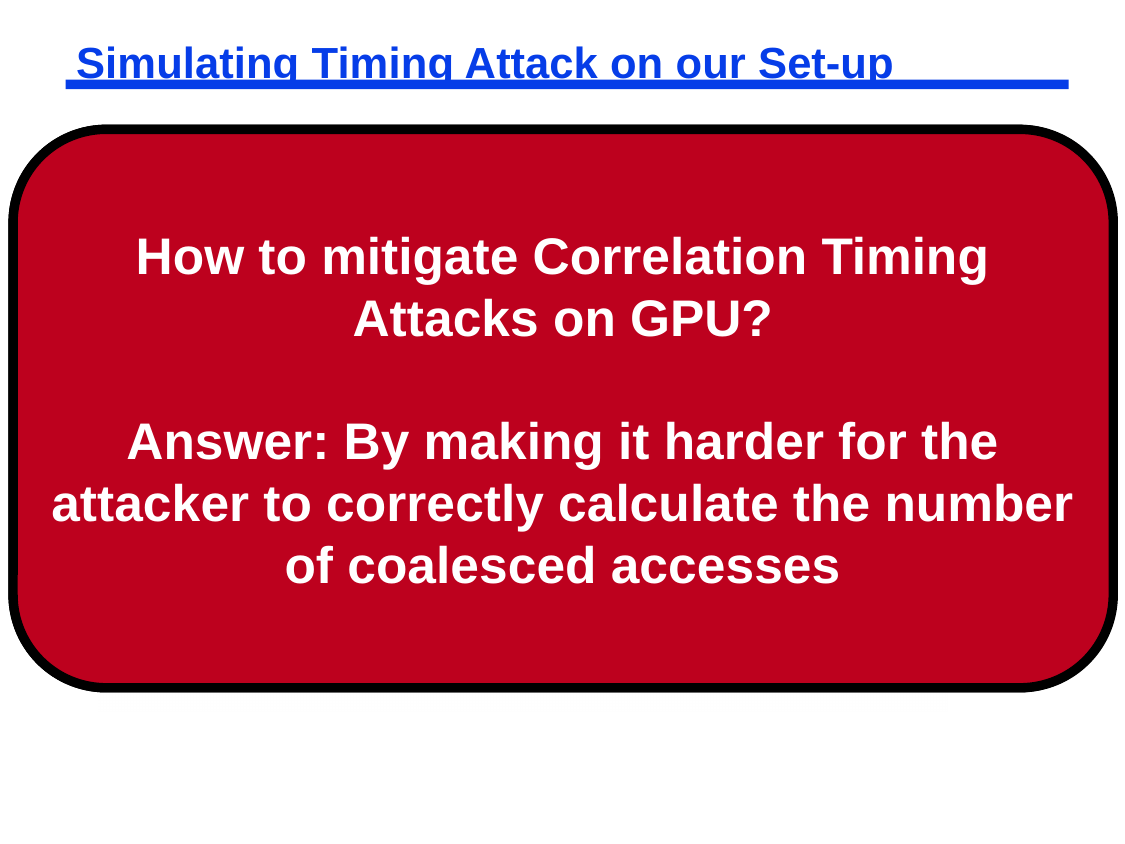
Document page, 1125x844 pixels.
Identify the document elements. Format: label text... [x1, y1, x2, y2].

title Simulating Timing Attack on our Set-up [65, 36, 1070, 93]
picture [98, 209, 948, 712]
text_box How to mitigate Correlation Timing Attacks on GPU? Answer: By making it harder for the attacker to correctly calculate the number of coalesced accesses [10, 127, 1116, 690]
